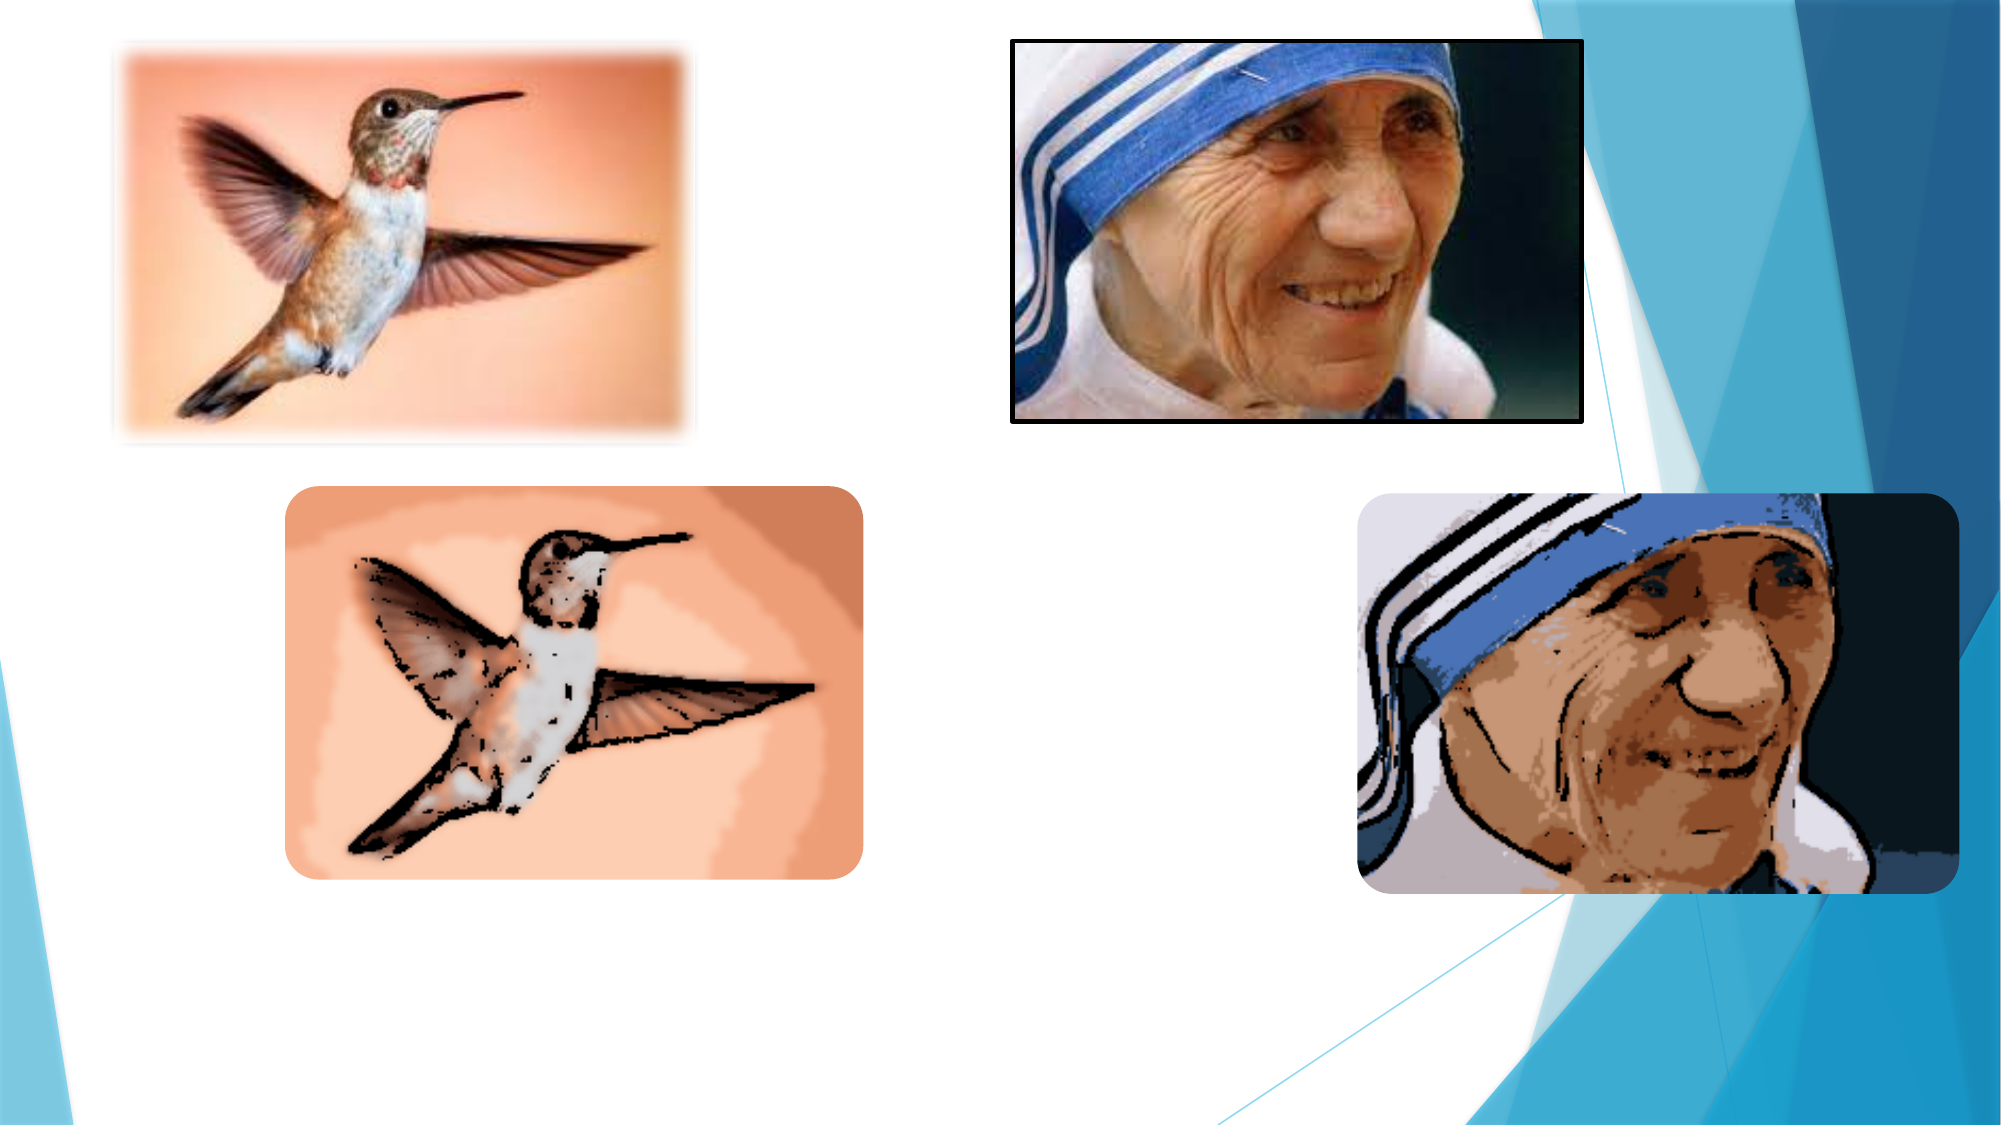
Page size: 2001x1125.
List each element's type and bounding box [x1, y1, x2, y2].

picture [113, 42, 694, 443]
picture [1013, 42, 1580, 420]
picture [284, 485, 864, 881]
picture [1356, 492, 1960, 895]
